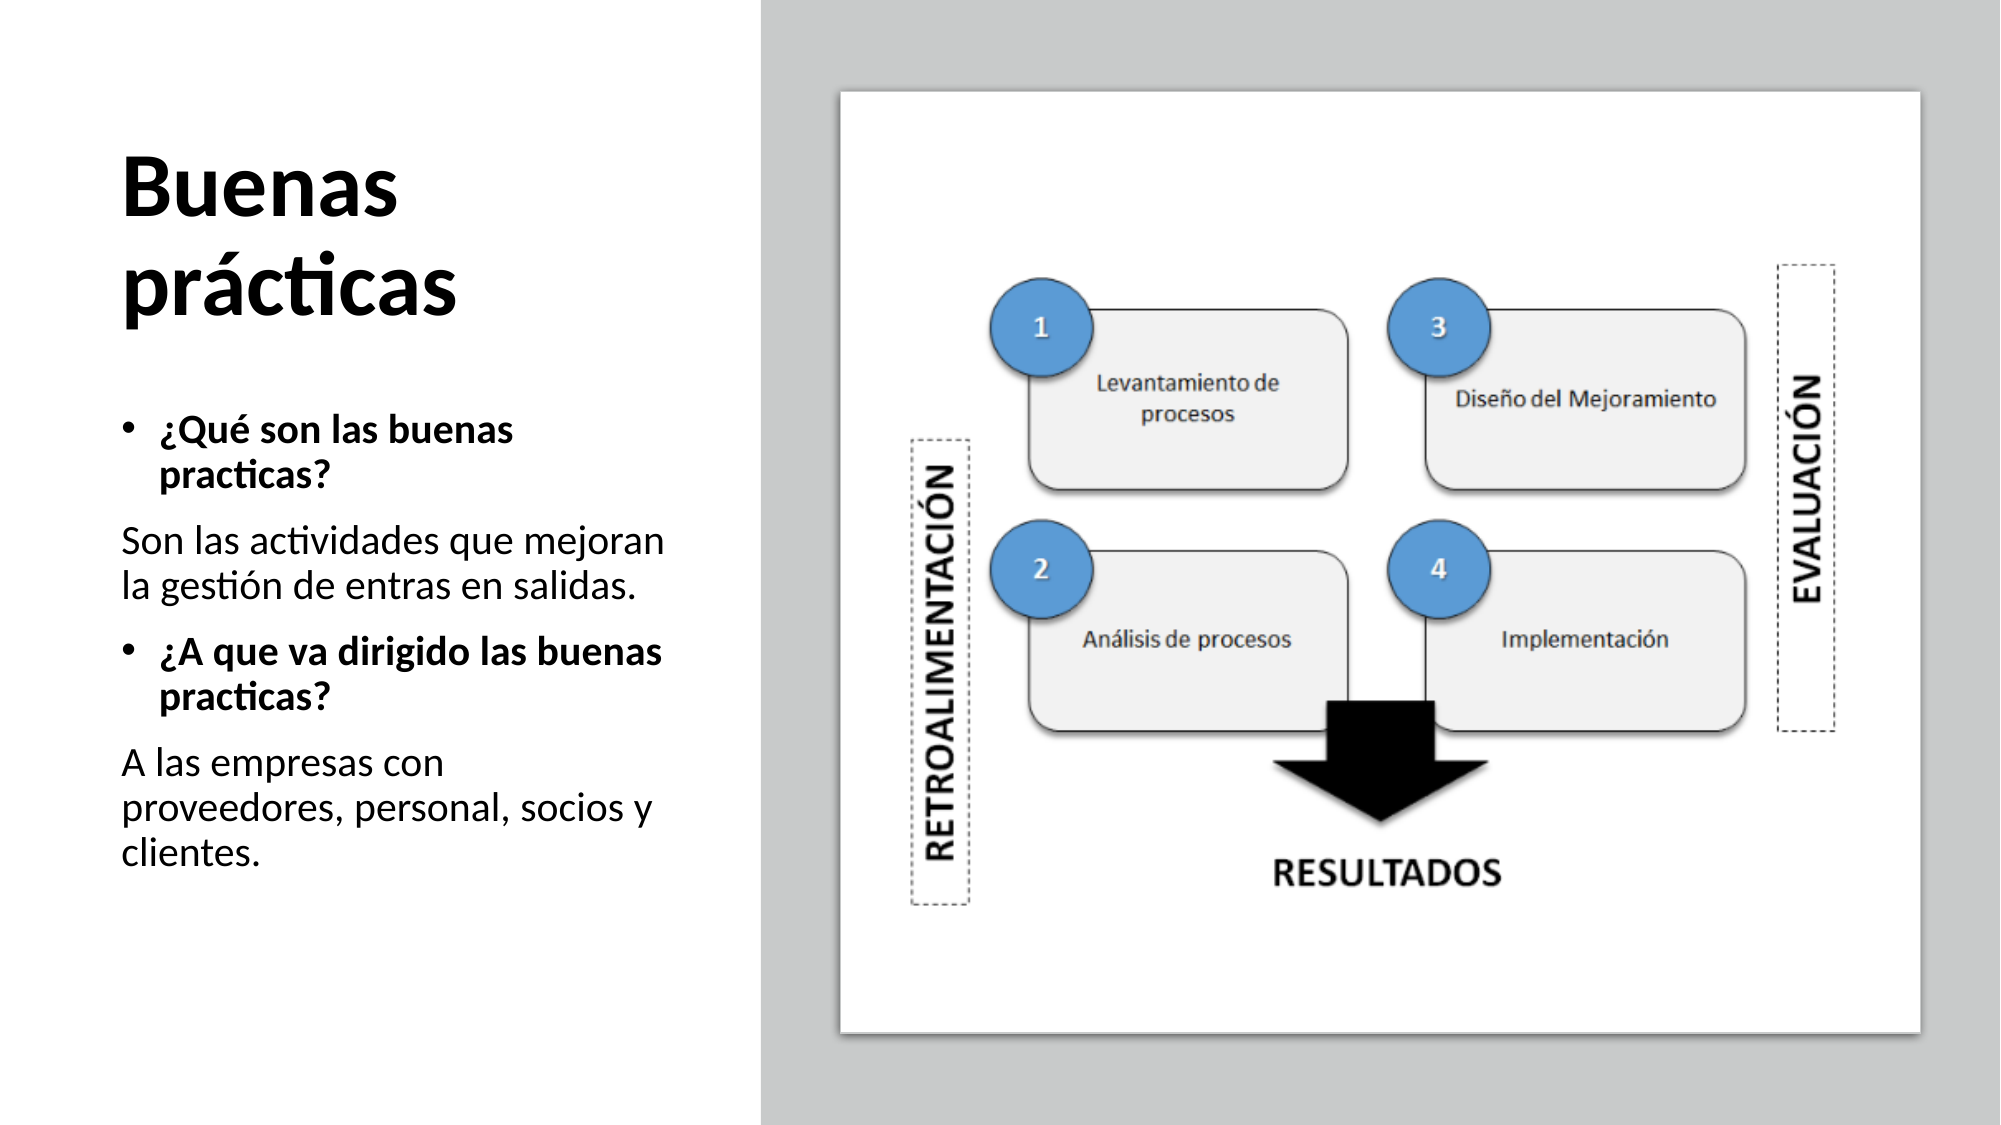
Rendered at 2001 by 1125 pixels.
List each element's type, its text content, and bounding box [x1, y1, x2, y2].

picture [886, 251, 1875, 929]
text_box [760, 0, 2000, 1125]
list ¿Qué son las buenas practicas? Son las actividades que mejoran la gestión de entras en salidas. ¿A que va dirigido las buenas practicas? A las empresas con proveedores, personal, socios y clientes. [106, 399, 682, 1021]
text_box [839, 90, 1922, 1034]
title Buenas prácticas [106, 103, 682, 370]
